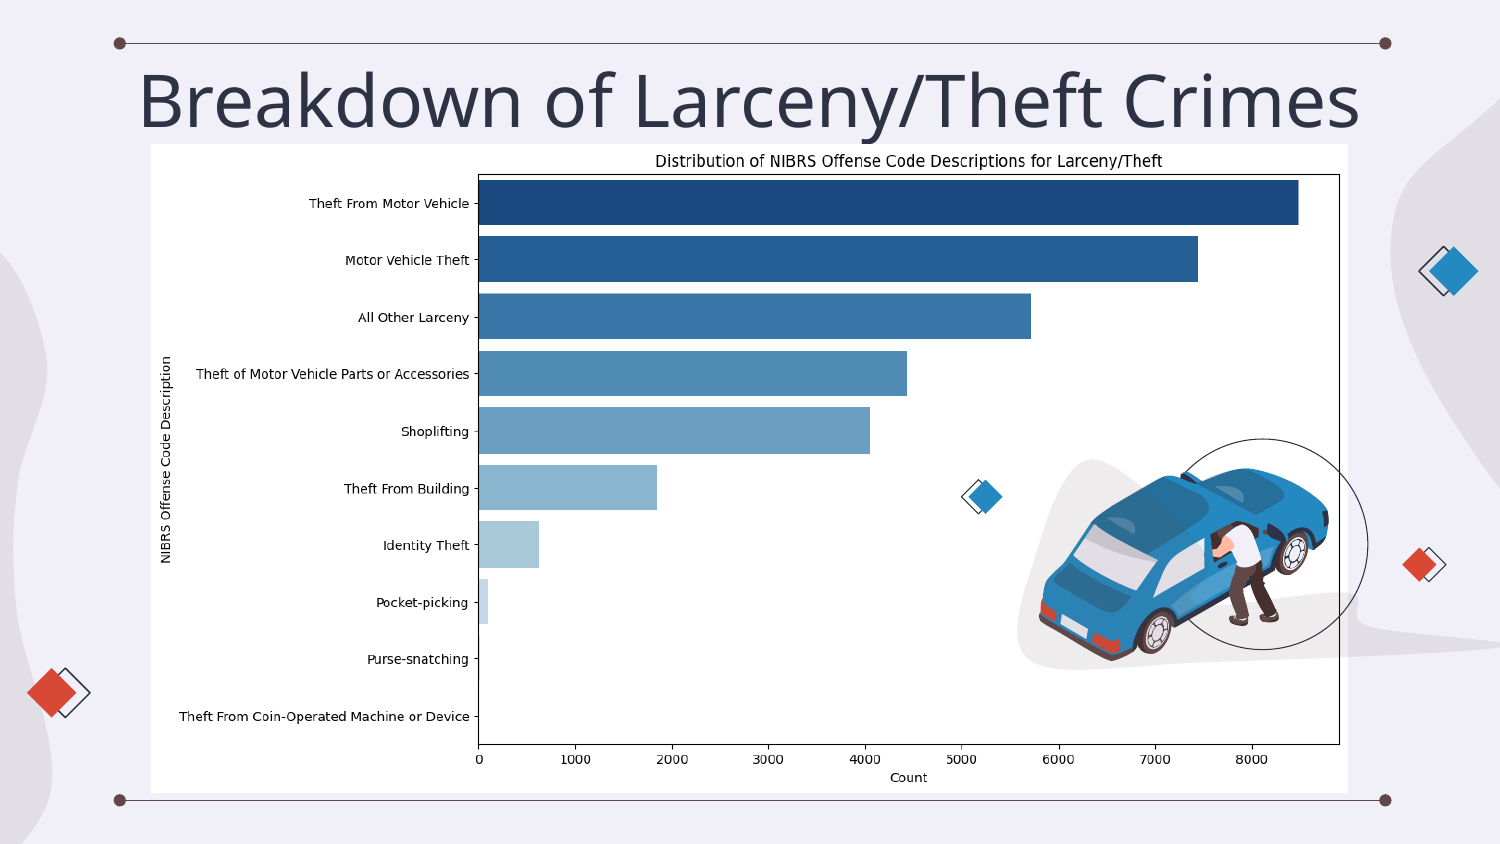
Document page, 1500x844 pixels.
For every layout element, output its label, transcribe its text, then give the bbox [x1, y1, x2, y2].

picture [151, 144, 1349, 793]
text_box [961, 438, 1500, 671]
title Breakdown of Larceny/Theft Crimes [118, 39, 1382, 134]
